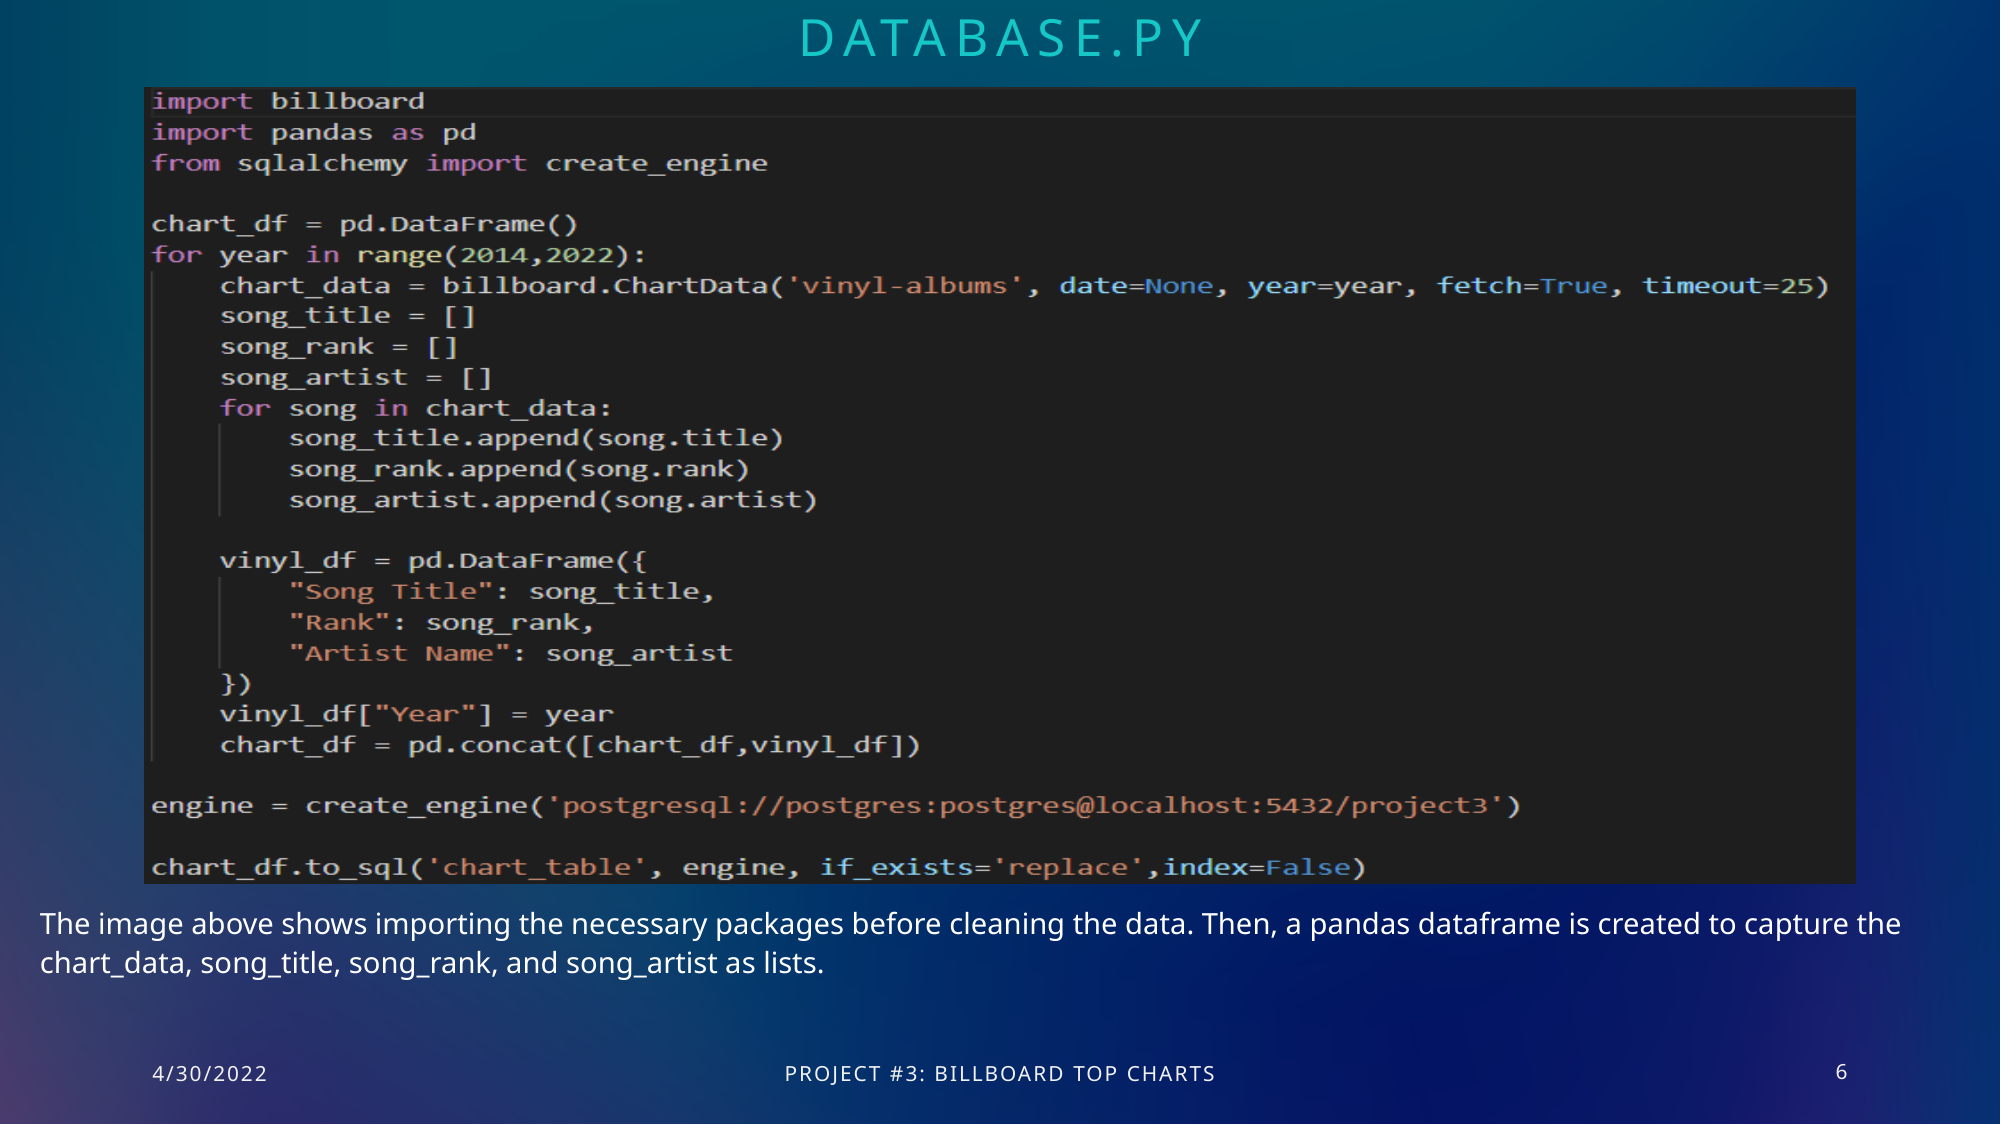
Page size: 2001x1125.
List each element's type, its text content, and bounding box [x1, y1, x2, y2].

slide_number 6 [1412, 1042, 1863, 1103]
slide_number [137, 1042, 588, 1103]
picture [0, 75, 2000, 1125]
title Database.py [0, 0, 2000, 75]
footer PROJECT #3: BILLBOARD TOP CHARtS [662, 1042, 1338, 1103]
list The image above shows importing the necessary packages before cleaning the data. Then, a pandas dataframe is created to capture the chart_data, song_title, song_rank, and song_artist as lists. [24, 892, 1975, 1037]
